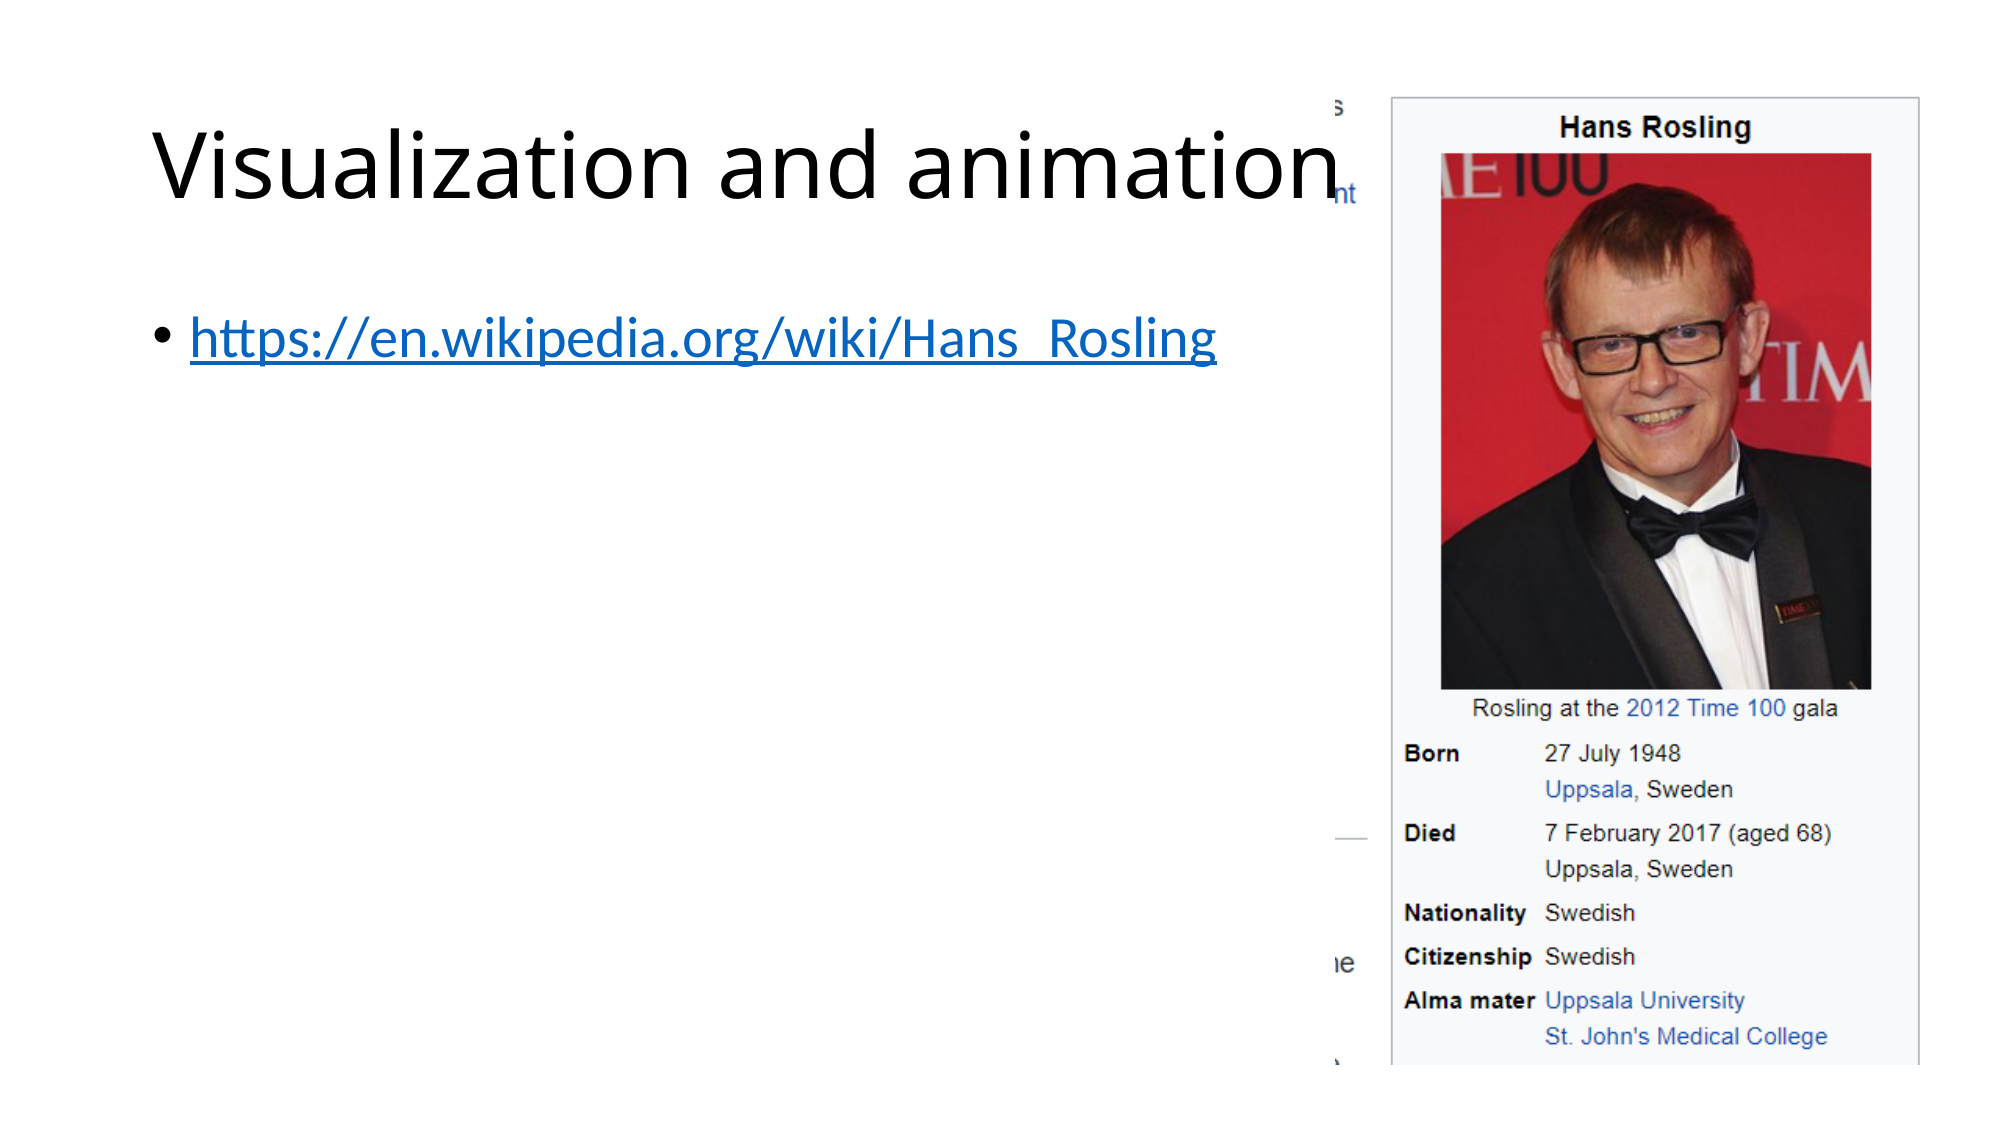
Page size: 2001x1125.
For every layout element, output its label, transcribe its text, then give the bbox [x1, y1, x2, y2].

title Visualization and animation [137, 59, 1335, 278]
list https://en.wikipedia.org/wiki/Hans_Rosling [137, 299, 1335, 1014]
picture [1335, 30, 1956, 1066]
